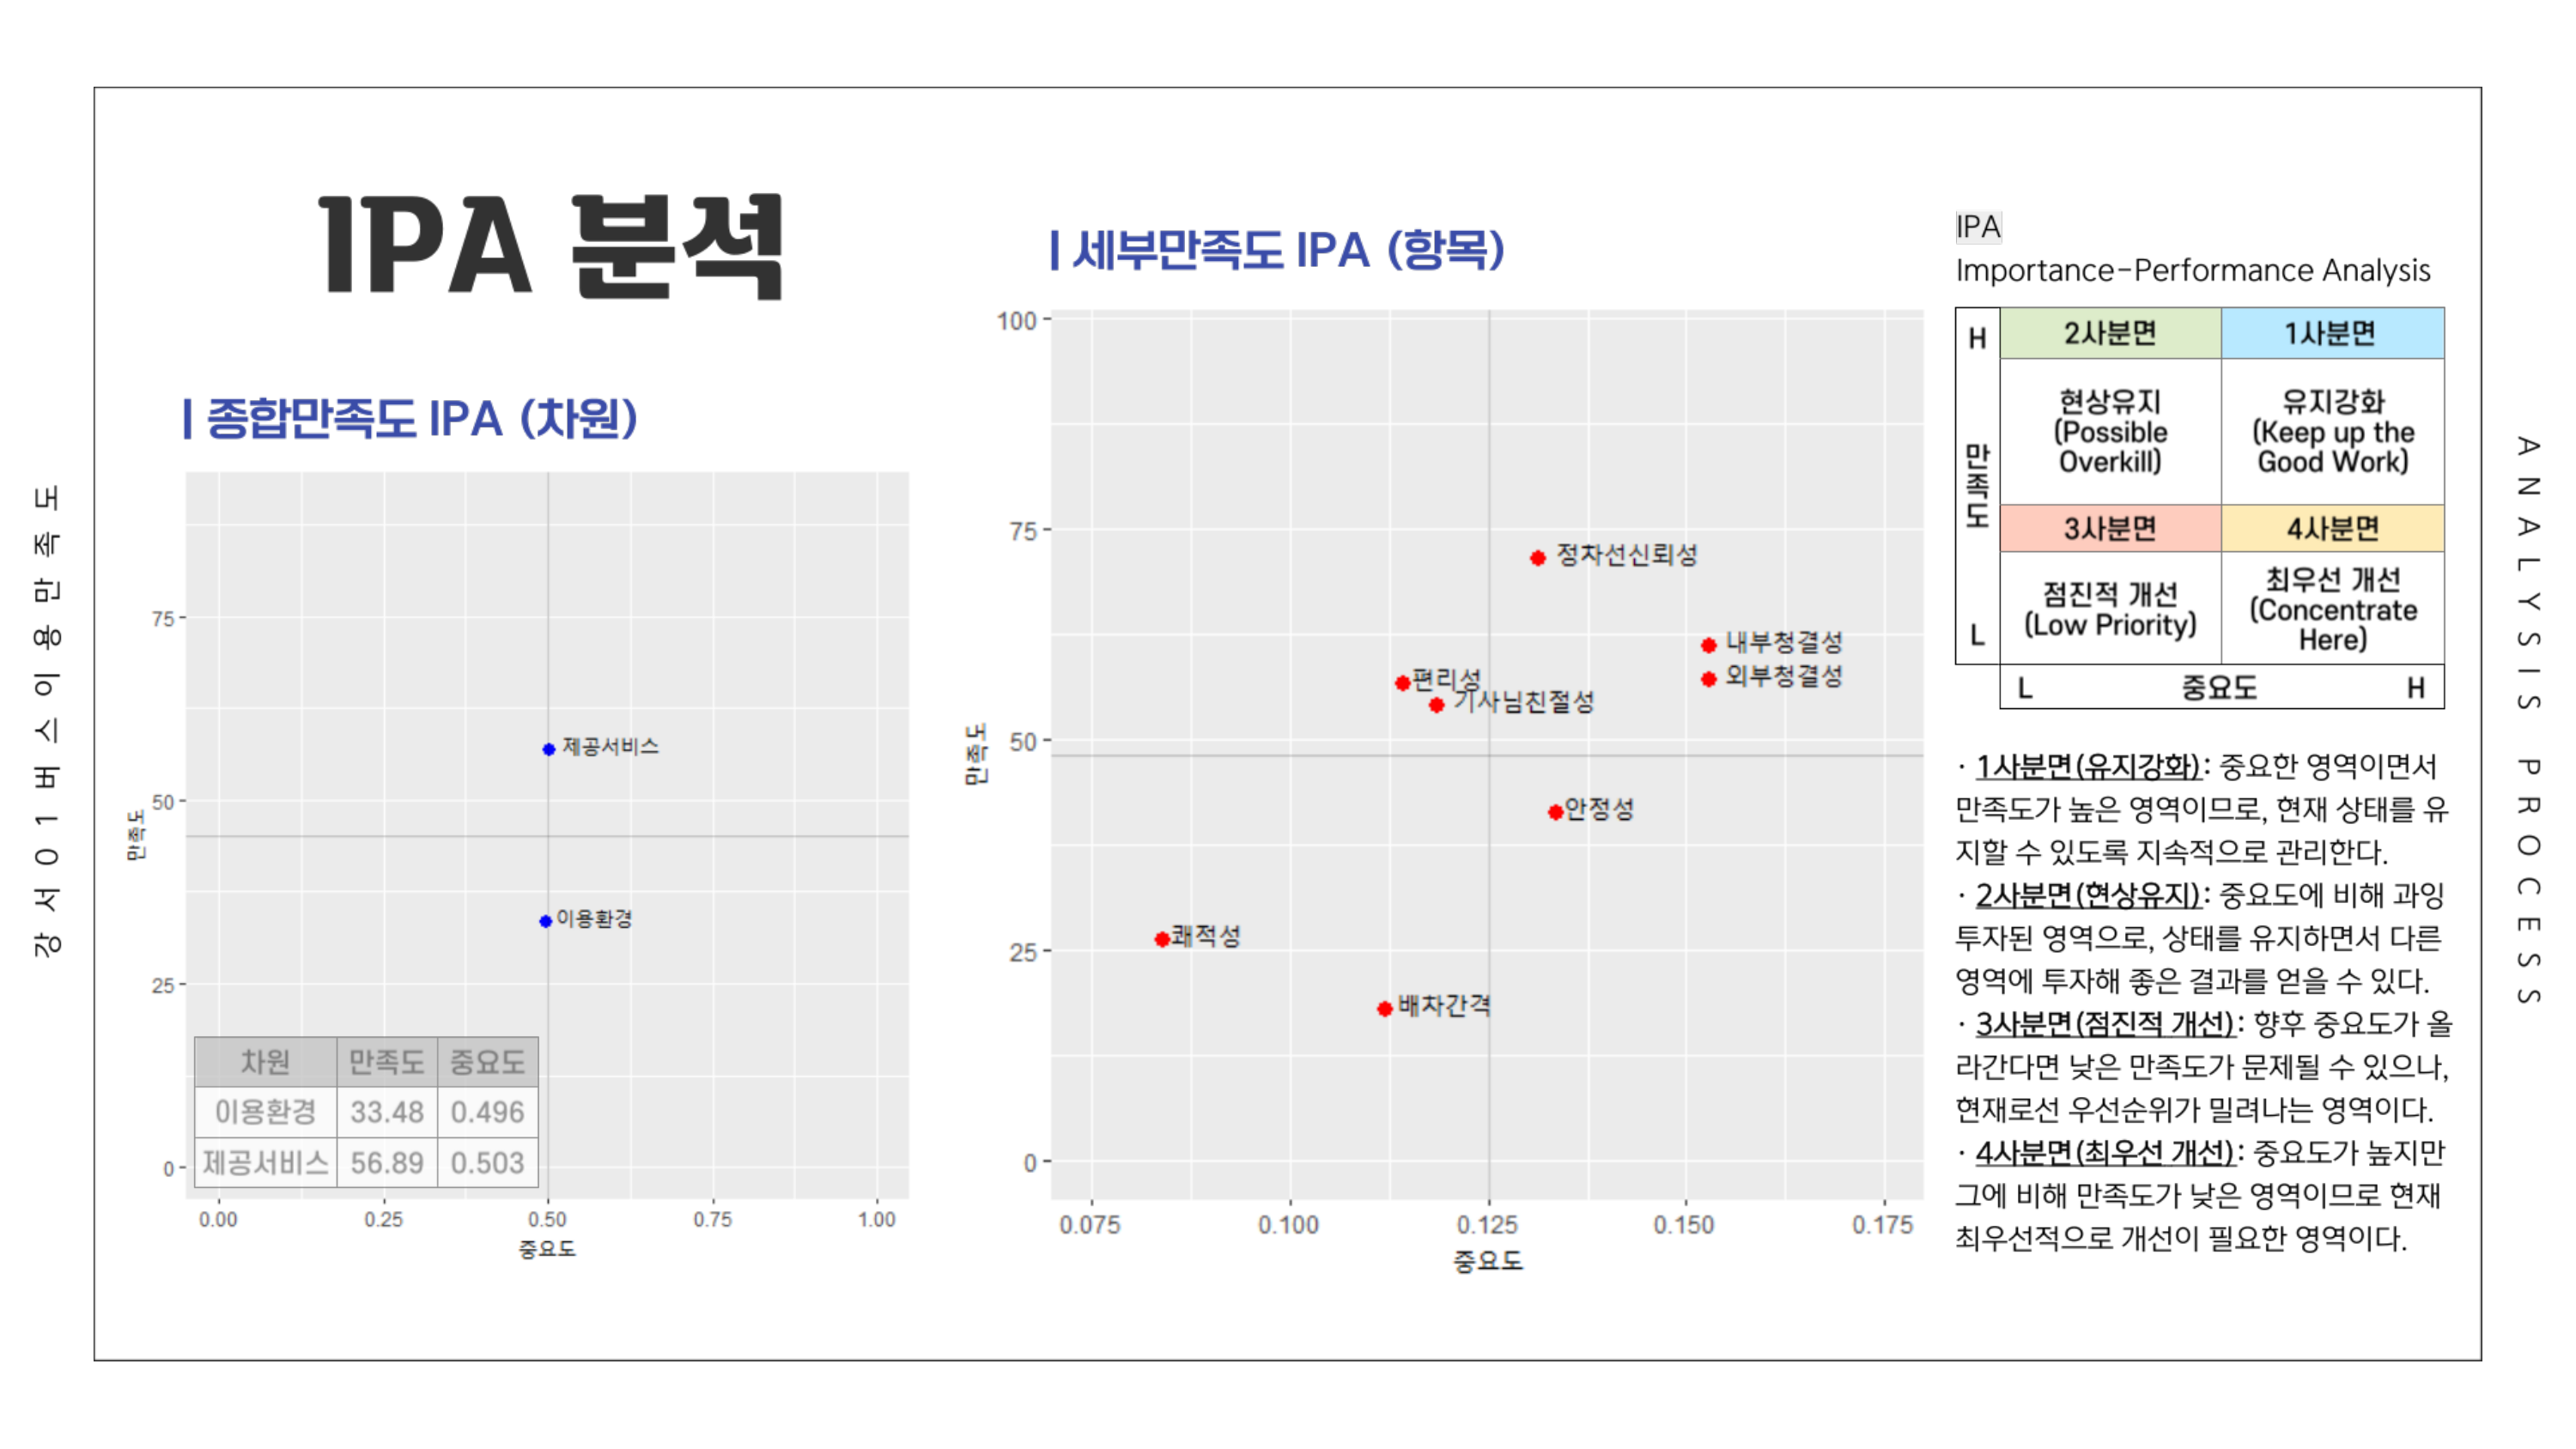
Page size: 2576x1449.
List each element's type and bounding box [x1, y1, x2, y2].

text_box [112, 461, 922, 1272]
picture [1040, 213, 1537, 293]
picture [0, 474, 711, 1263]
picture [1712, 107, 2576, 1268]
text_box [946, 295, 1941, 1289]
text_box [94, 87, 2482, 1361]
picture [153, 142, 846, 361]
picture [173, 382, 670, 461]
